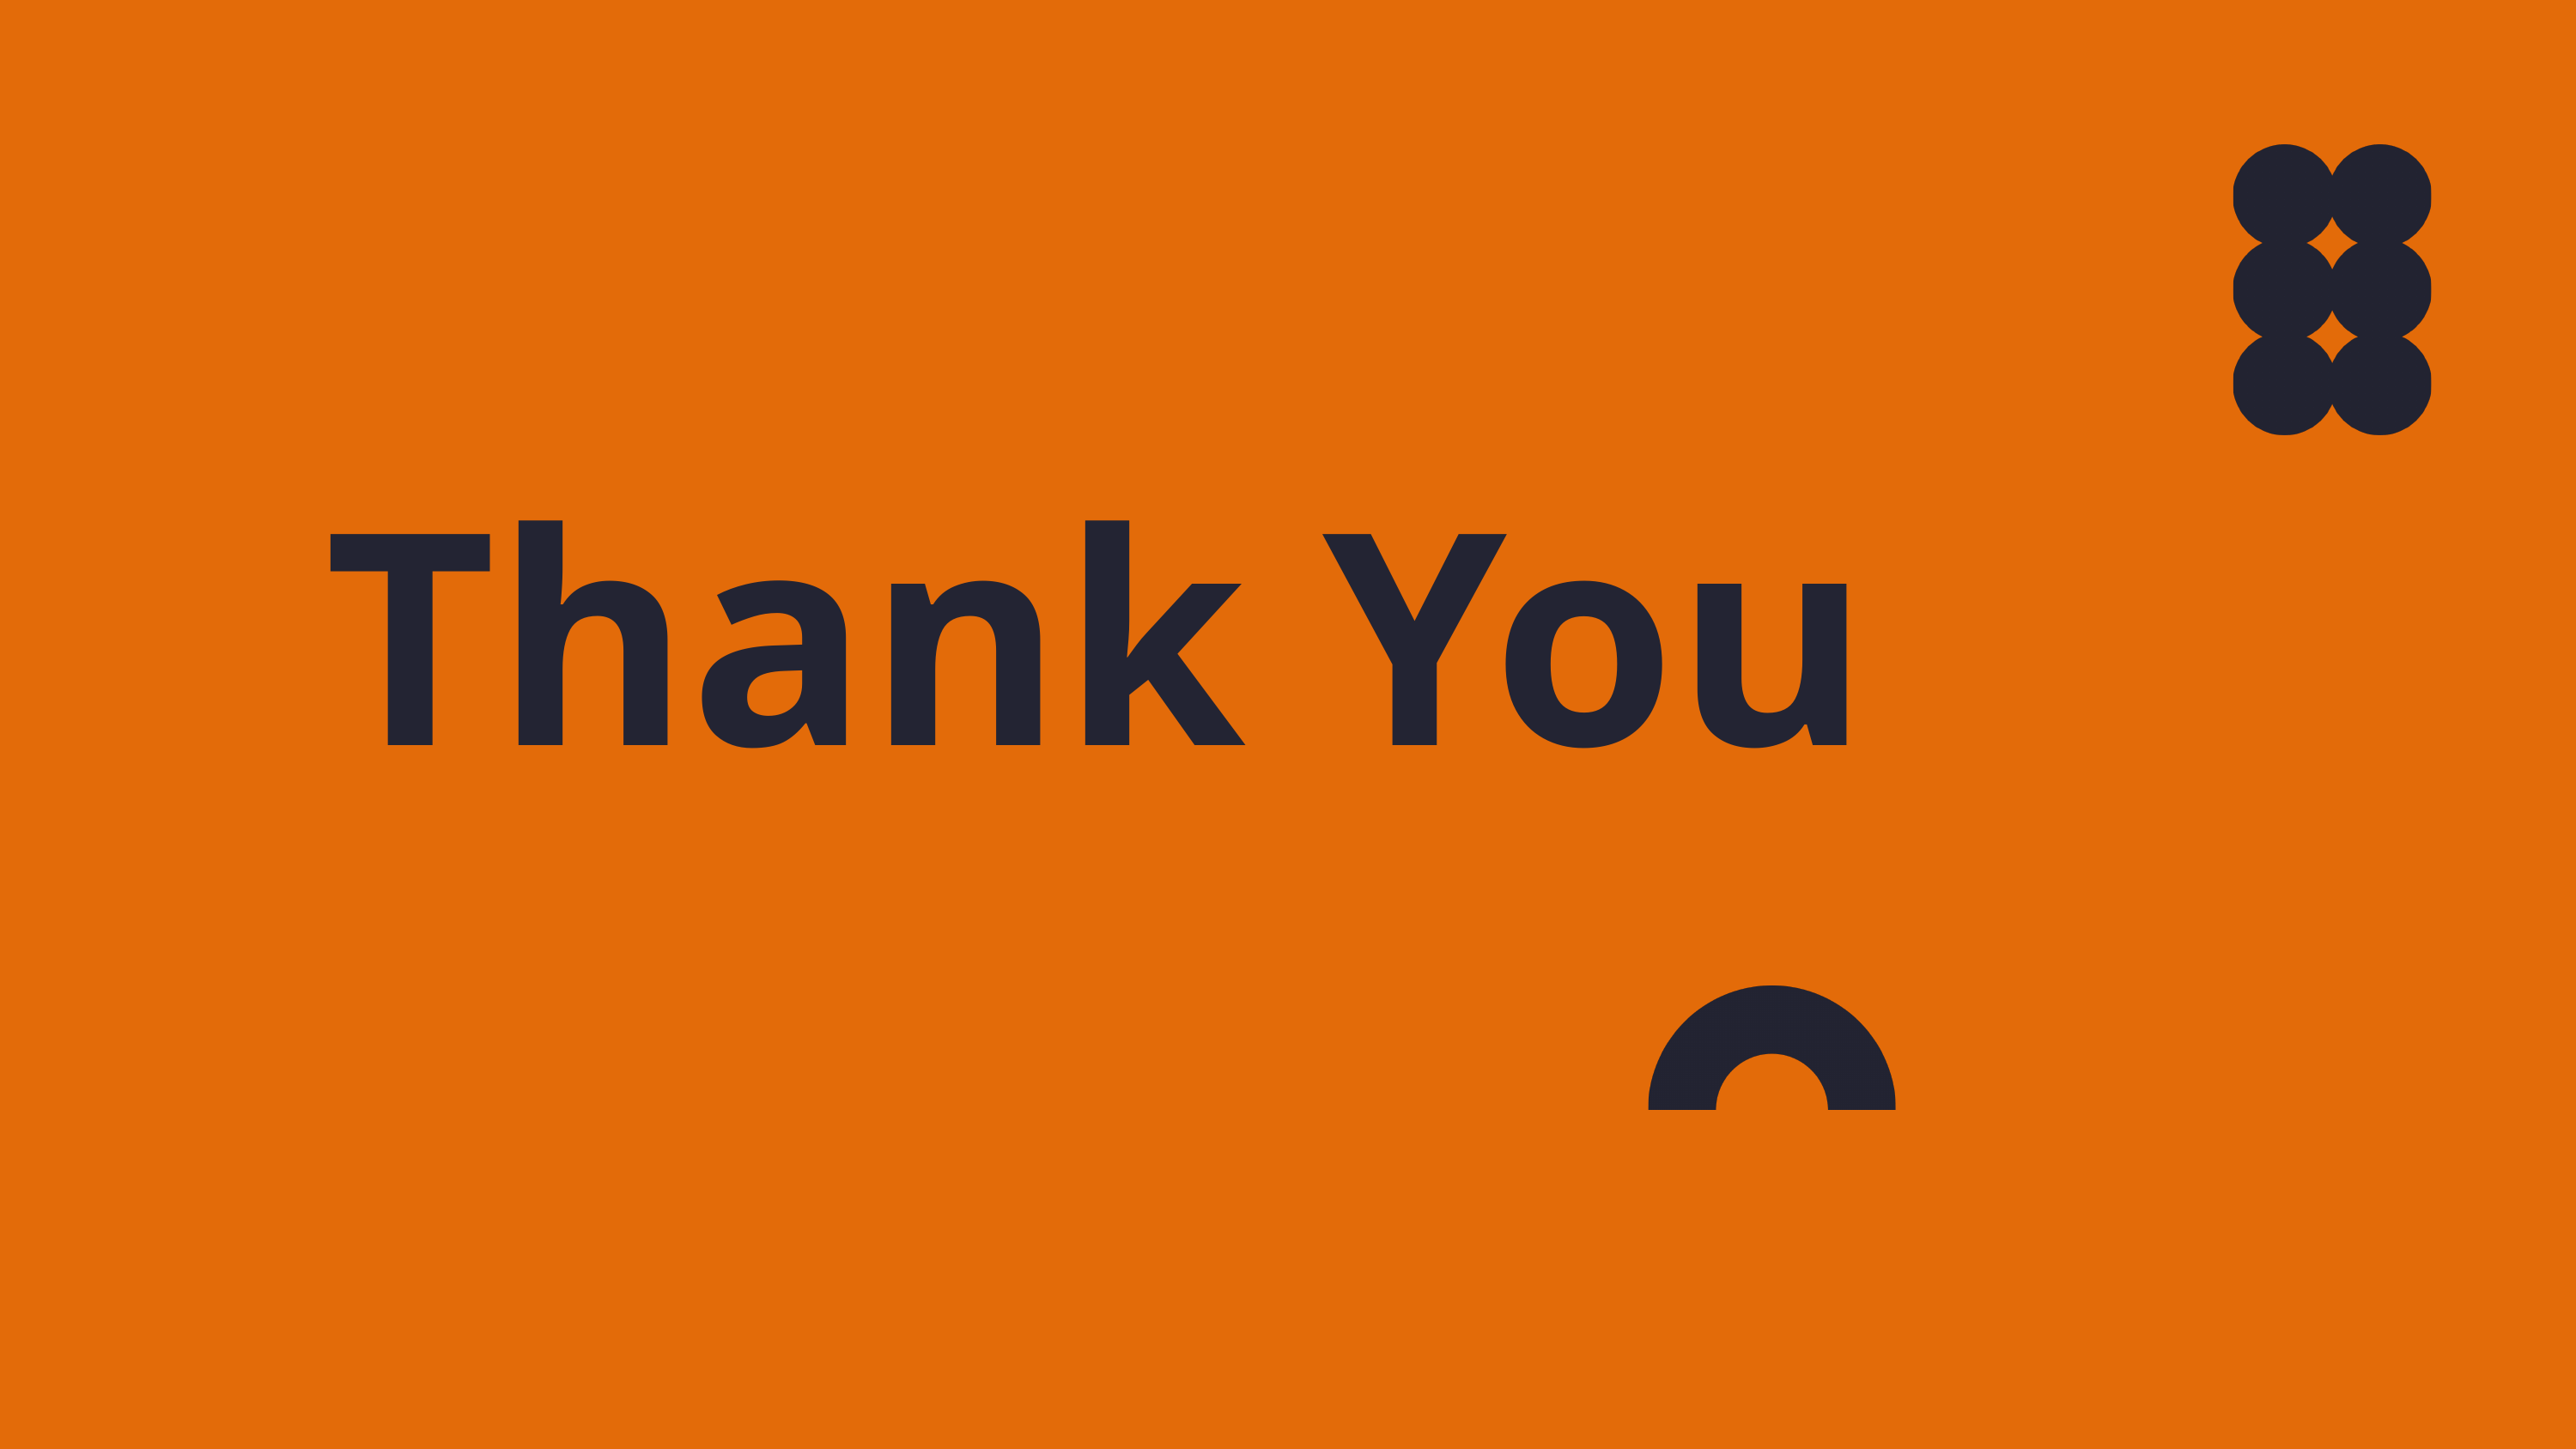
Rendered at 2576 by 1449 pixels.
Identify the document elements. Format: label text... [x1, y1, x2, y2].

text_box Thank You [325, 497, 2576, 805]
text_box [2233, 144, 2432, 435]
text_box [1648, 976, 1896, 1110]
